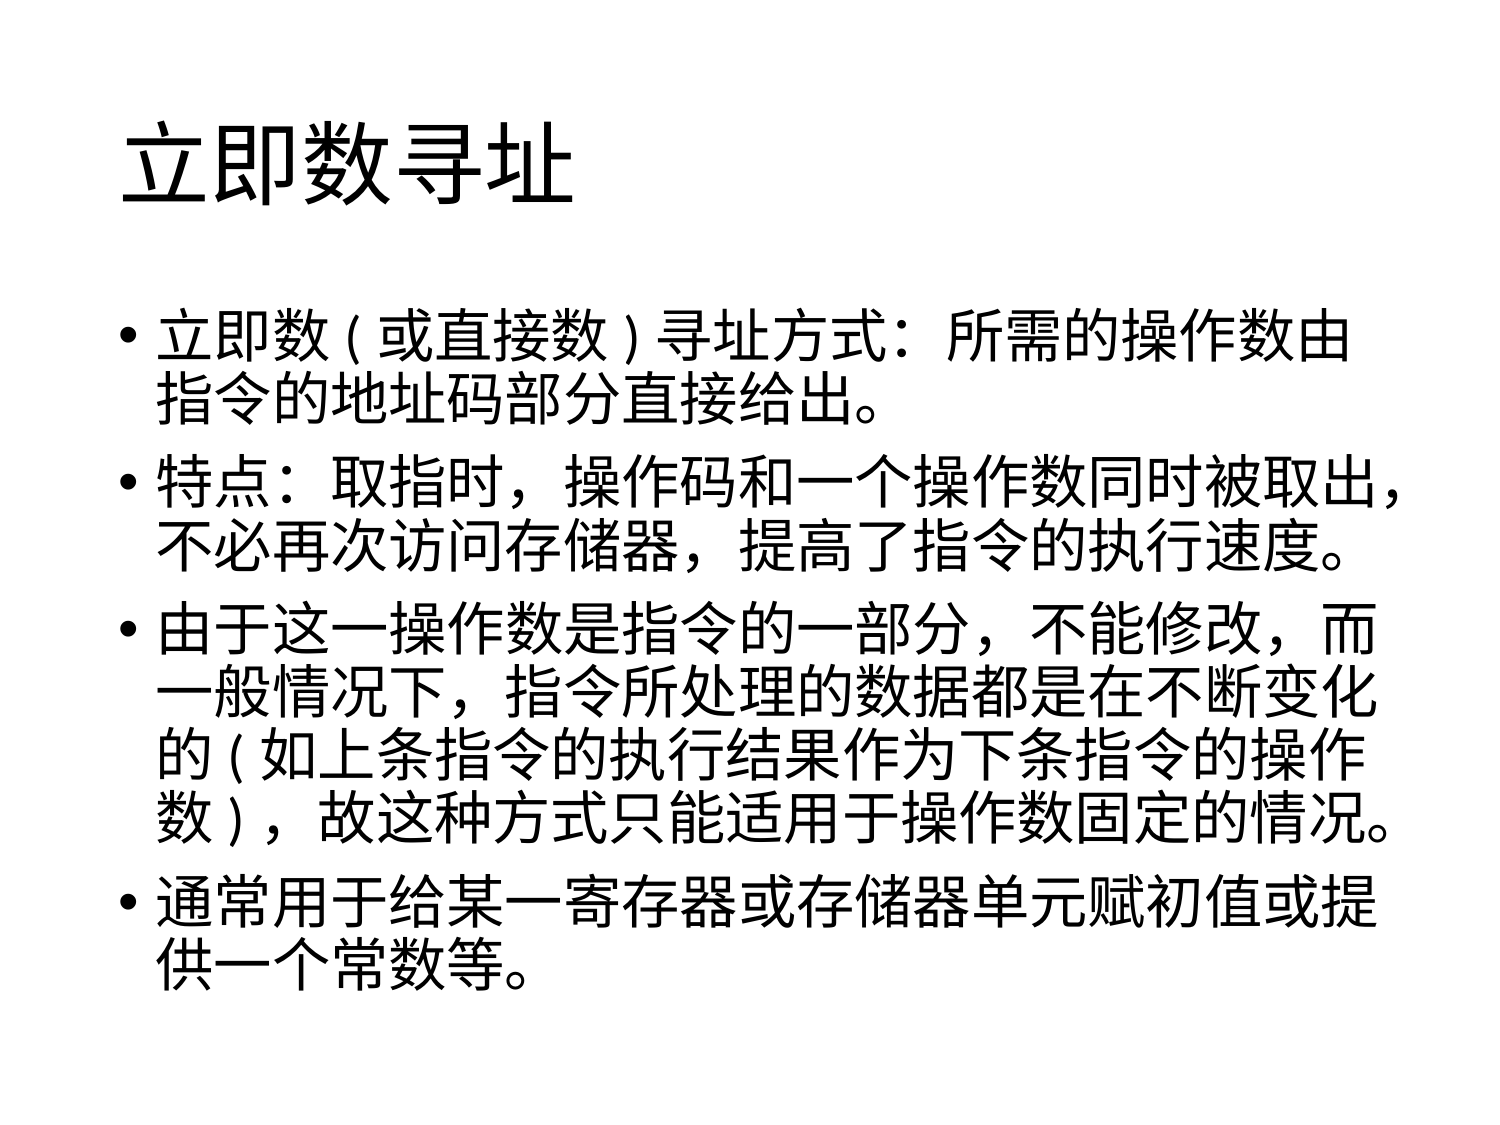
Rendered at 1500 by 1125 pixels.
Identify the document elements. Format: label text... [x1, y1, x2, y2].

list 立即数(或直接数)寻址方式：所需的操作数由指令的地址码部分直接给出。 特点：取指时，操作码和一个操作数同时被取出，不必再次访问存储器，提高了指令的执行速度。 由于这一操作数是指令的一部分，不能修改，而一般情况下，指令所处理的数据都是在不断变化的(如上条指令的执行结果作为下条指令的操作数)，故这种方式只能适用于操作数固定的情况。 通常用于给某一寄存器或存储器单元赋初值或提供一个常数等。 [103, 299, 1397, 1014]
title 立即数寻址 [103, 59, 1397, 278]
